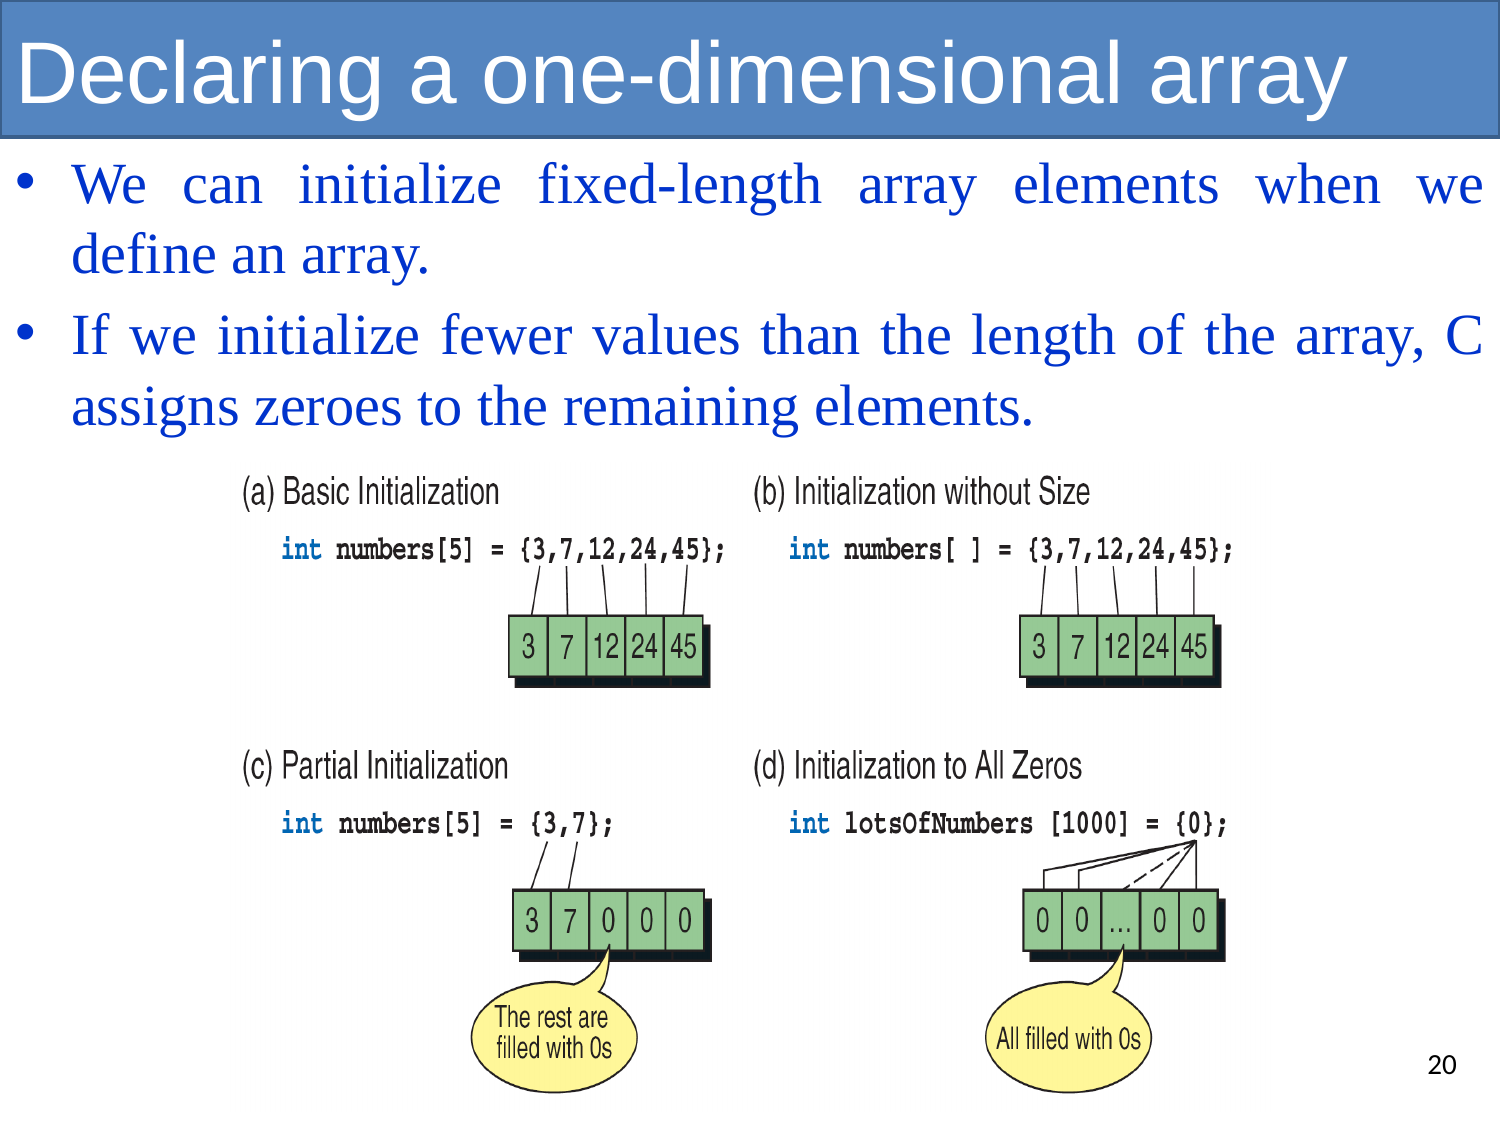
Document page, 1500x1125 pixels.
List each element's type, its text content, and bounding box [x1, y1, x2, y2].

picture [224, 462, 1275, 1112]
list We can initialize fixed-length array elements when we define an array. If we initialize fewer values than the length of the array, C assigns zeroes to the remaining elements. [0, 137, 1500, 1025]
slide_number 20 [1412, 1037, 1488, 1098]
title Declaring a one-dimensional array [0, 0, 1500, 137]
